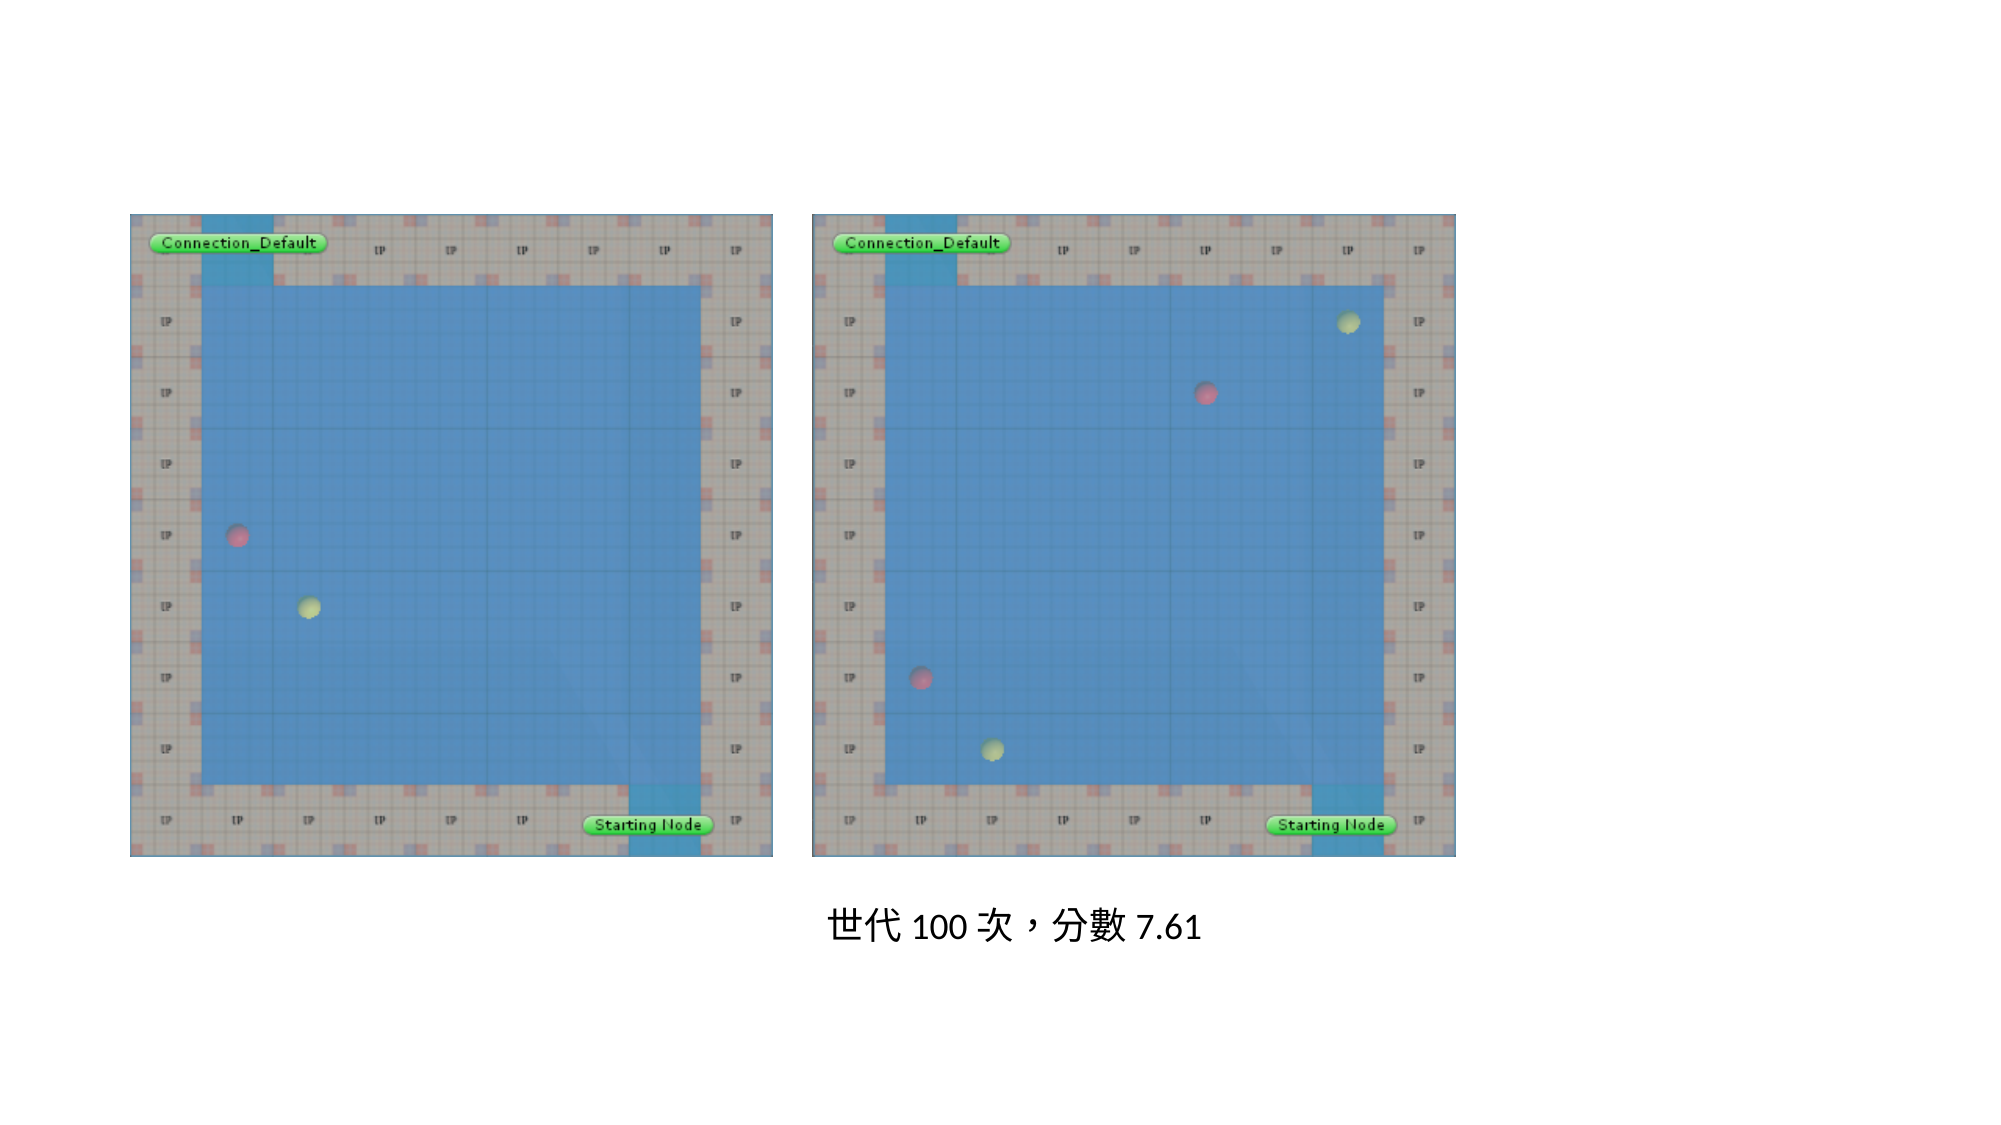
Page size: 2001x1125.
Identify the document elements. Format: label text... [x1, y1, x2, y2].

picture [811, 214, 1456, 857]
text_box 世代100次，分數7.61 [811, 894, 1456, 955]
picture [130, 214, 773, 857]
